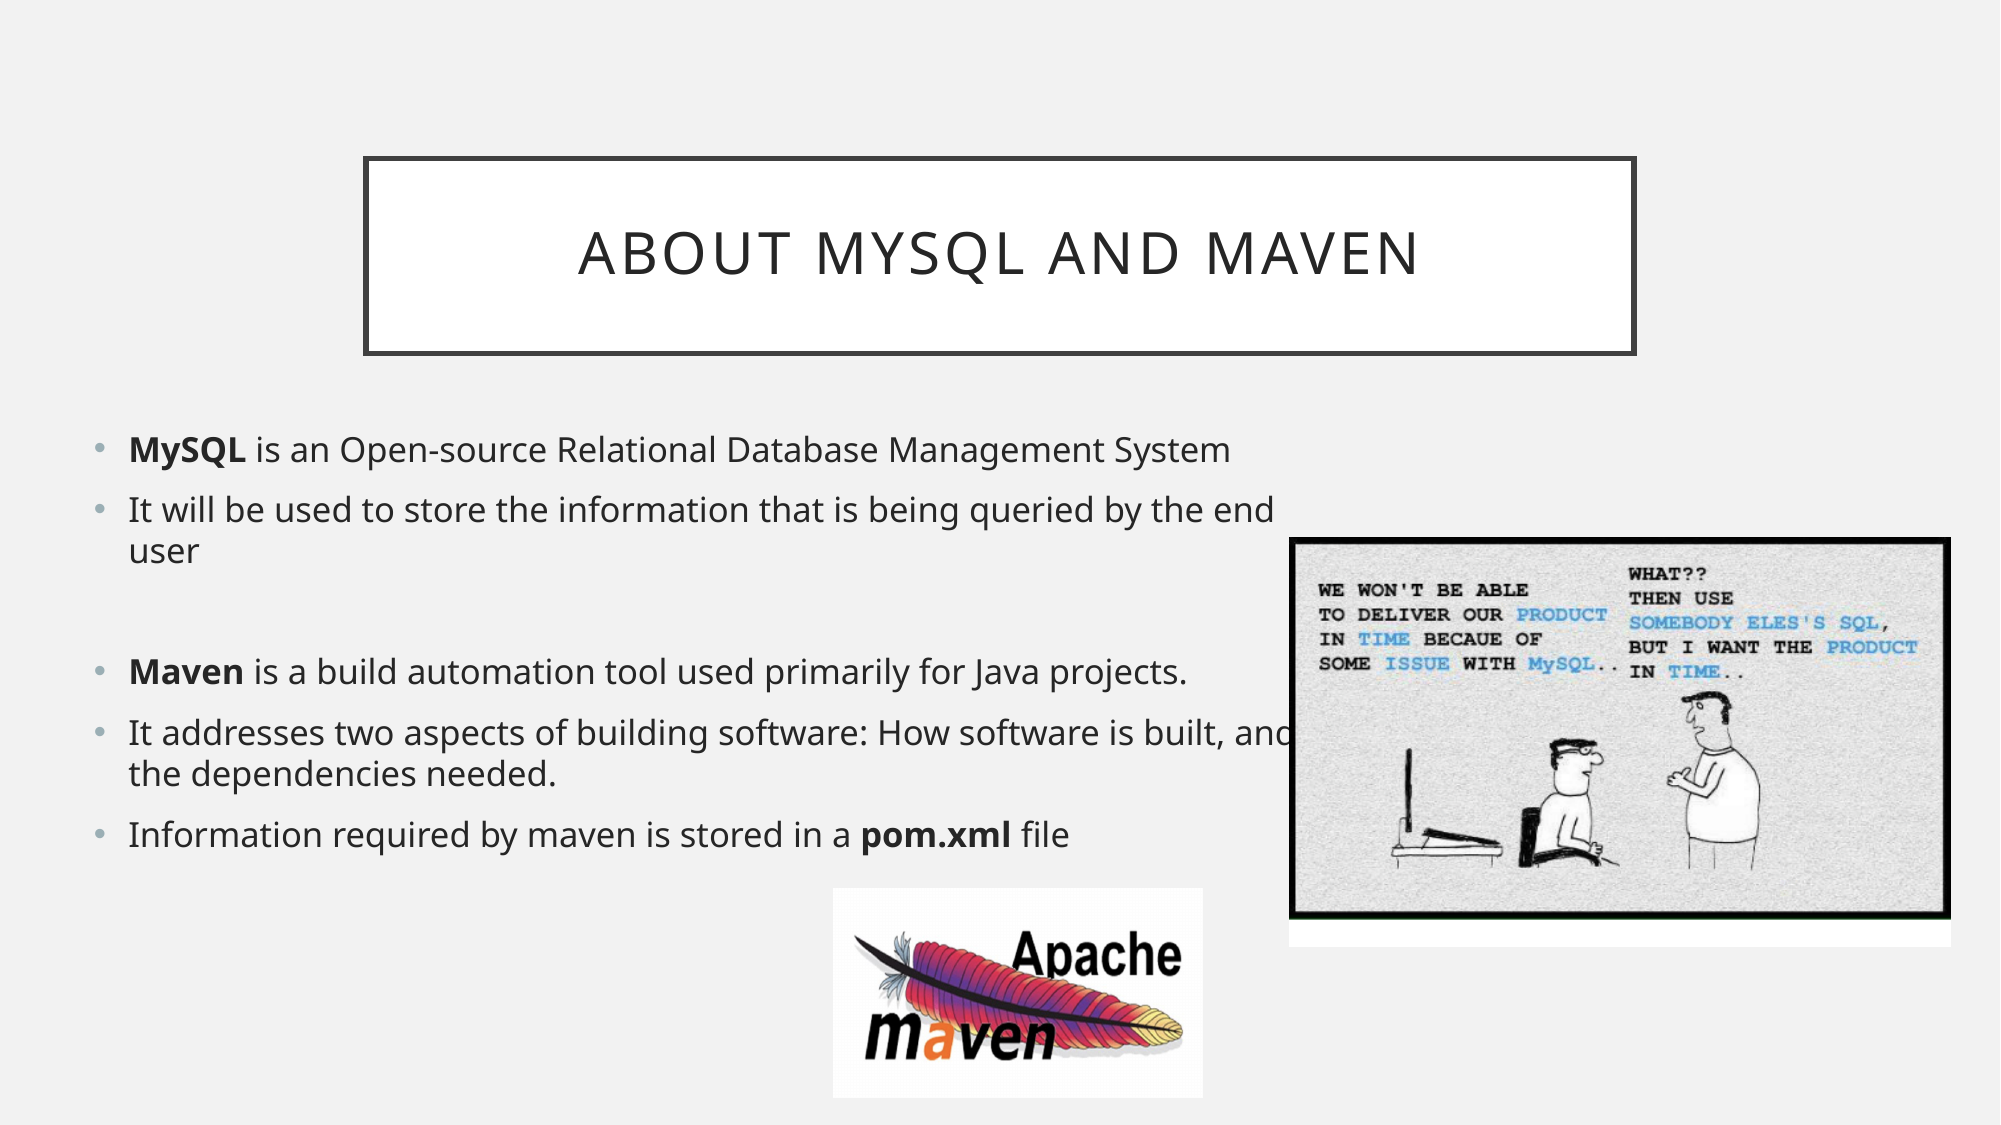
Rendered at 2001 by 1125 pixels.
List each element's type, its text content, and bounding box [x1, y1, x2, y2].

picture [1289, 537, 1951, 947]
picture [833, 888, 1203, 1098]
list MySQL is an Open-source Relational Database Management System It will be used to store the information that is being queried by the end user Maven is a build automation tool used primarily for Java projects. It addresses two aspects of building software: How software is built, and the dependencies needed. Information required by maven is stored in a pom.xml file [78, 420, 1347, 869]
title About MySQL and MAVEN [363, 156, 1637, 356]
